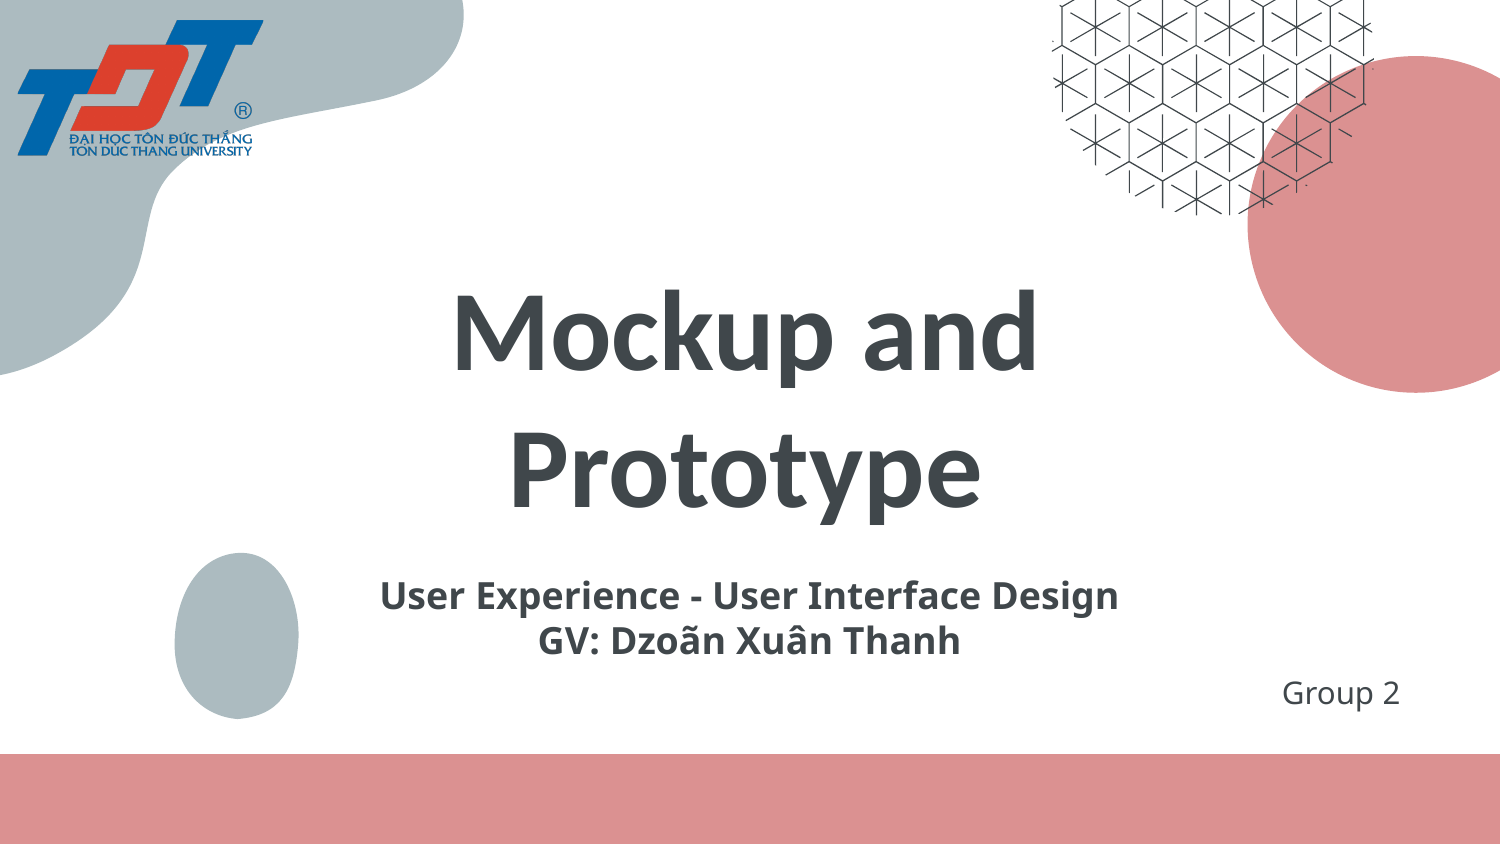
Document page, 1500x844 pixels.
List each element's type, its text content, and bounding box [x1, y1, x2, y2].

text_box Group 2 [1222, 658, 1461, 734]
subtitle User Experience - User Interface Design GV: Dzoãn Xuân Thanh [210, 556, 1290, 633]
picture [17, 19, 264, 157]
title Mockup and Prototype [206, 209, 1286, 546]
